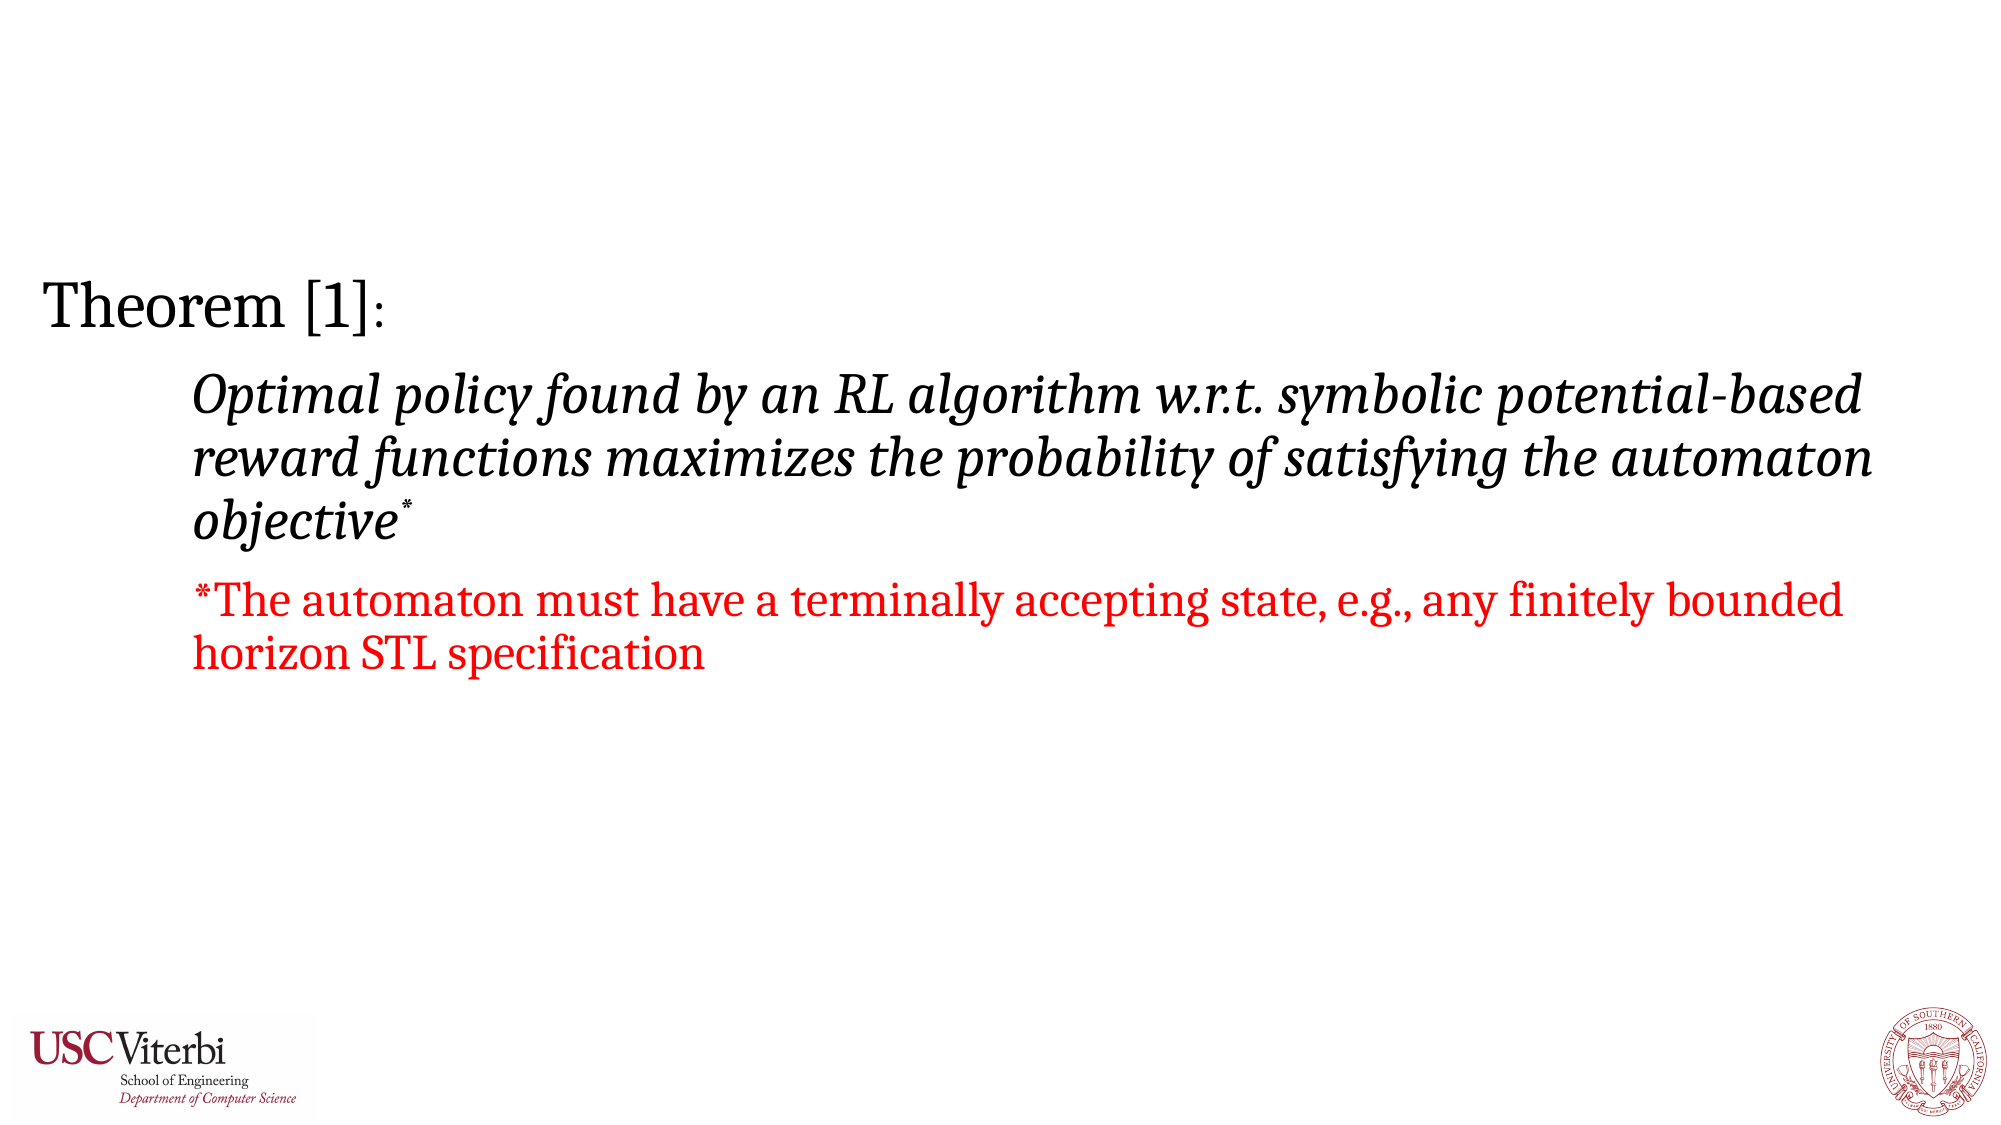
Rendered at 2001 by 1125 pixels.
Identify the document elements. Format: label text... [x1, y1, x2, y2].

picture [1879, 1002, 1988, 1119]
picture [12, 1014, 316, 1119]
list Theorem [1]: Optimal policy found by an RL algorithm w.r.t. symbolic potential-based reward functions maximizes the probability of satisfying the automaton objective* *The automaton must have a terminally accepting state, e.g., any finitely bounded horizon STL specification [27, 162, 1947, 933]
